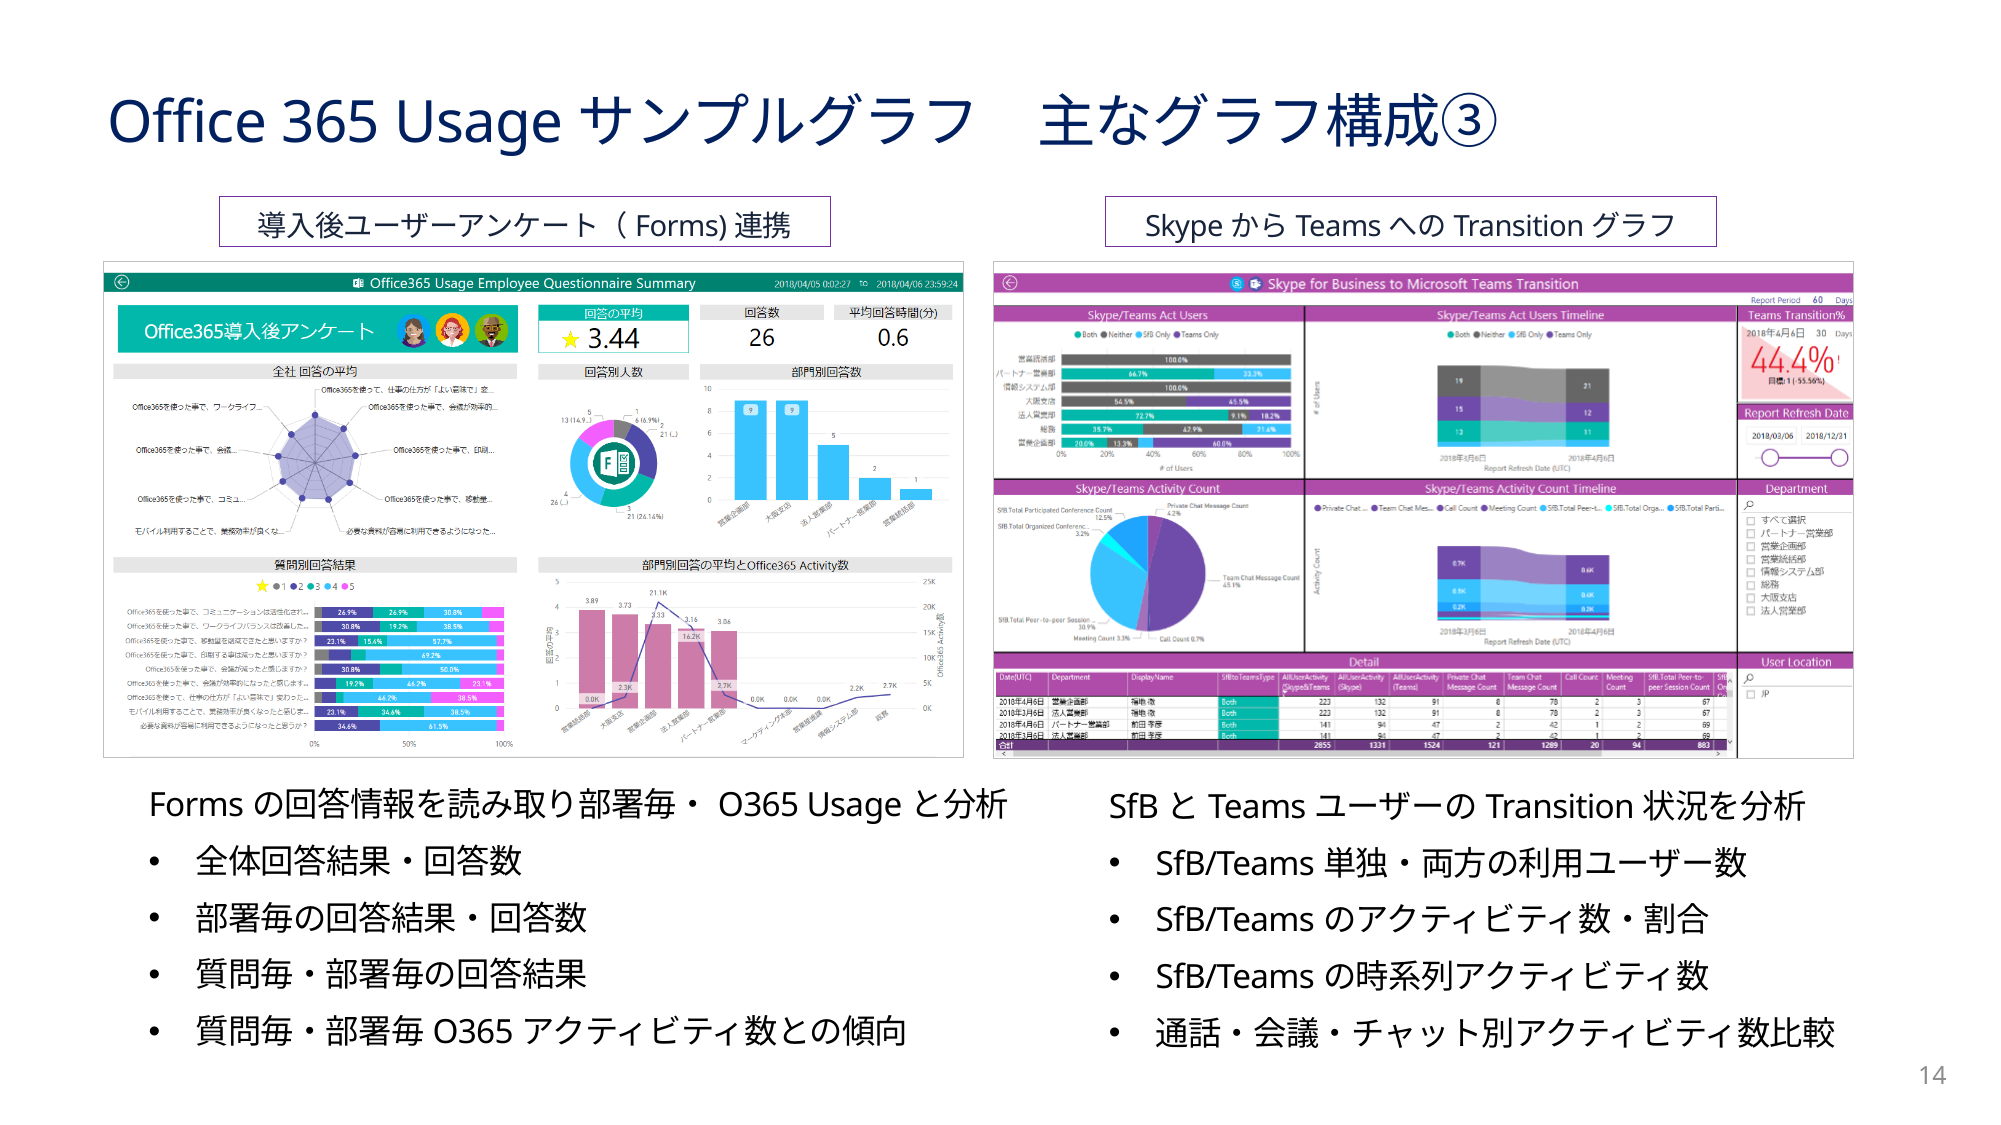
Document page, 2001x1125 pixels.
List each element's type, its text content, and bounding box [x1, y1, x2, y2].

picture [993, 261, 1854, 759]
title Office 365 Usageサンプルグラフ 主なグラフ構成③ [92, 53, 1800, 172]
text_box SkypeからTeamsへのTransitionグラフ [1105, 196, 1717, 247]
list Formsの回答情報を読み取り部署毎・O365 Usageと分析 全体回答結果・回答数 部署毎の回答結果・回答数 質問毎・部署毎の回答結果 質問毎・部署毎O365アクティビティ数との傾向 [133, 787, 1027, 1020]
text_box SfBとTeamsユーザーのTransition状況を分析 SfB/Teams単独・両方の利用ユーザー数 SfB/Teamsのアクティビティ数・割合 SfB/Teamsの時系列アクティビティ数 通話・会議・チャット別アクティビティ数比較 [1093, 789, 1941, 1079]
text_box 14 [1875, 1052, 1962, 1113]
text_box 導入後ユーザーアンケート（Forms)連携 [219, 196, 831, 247]
picture [103, 261, 964, 758]
